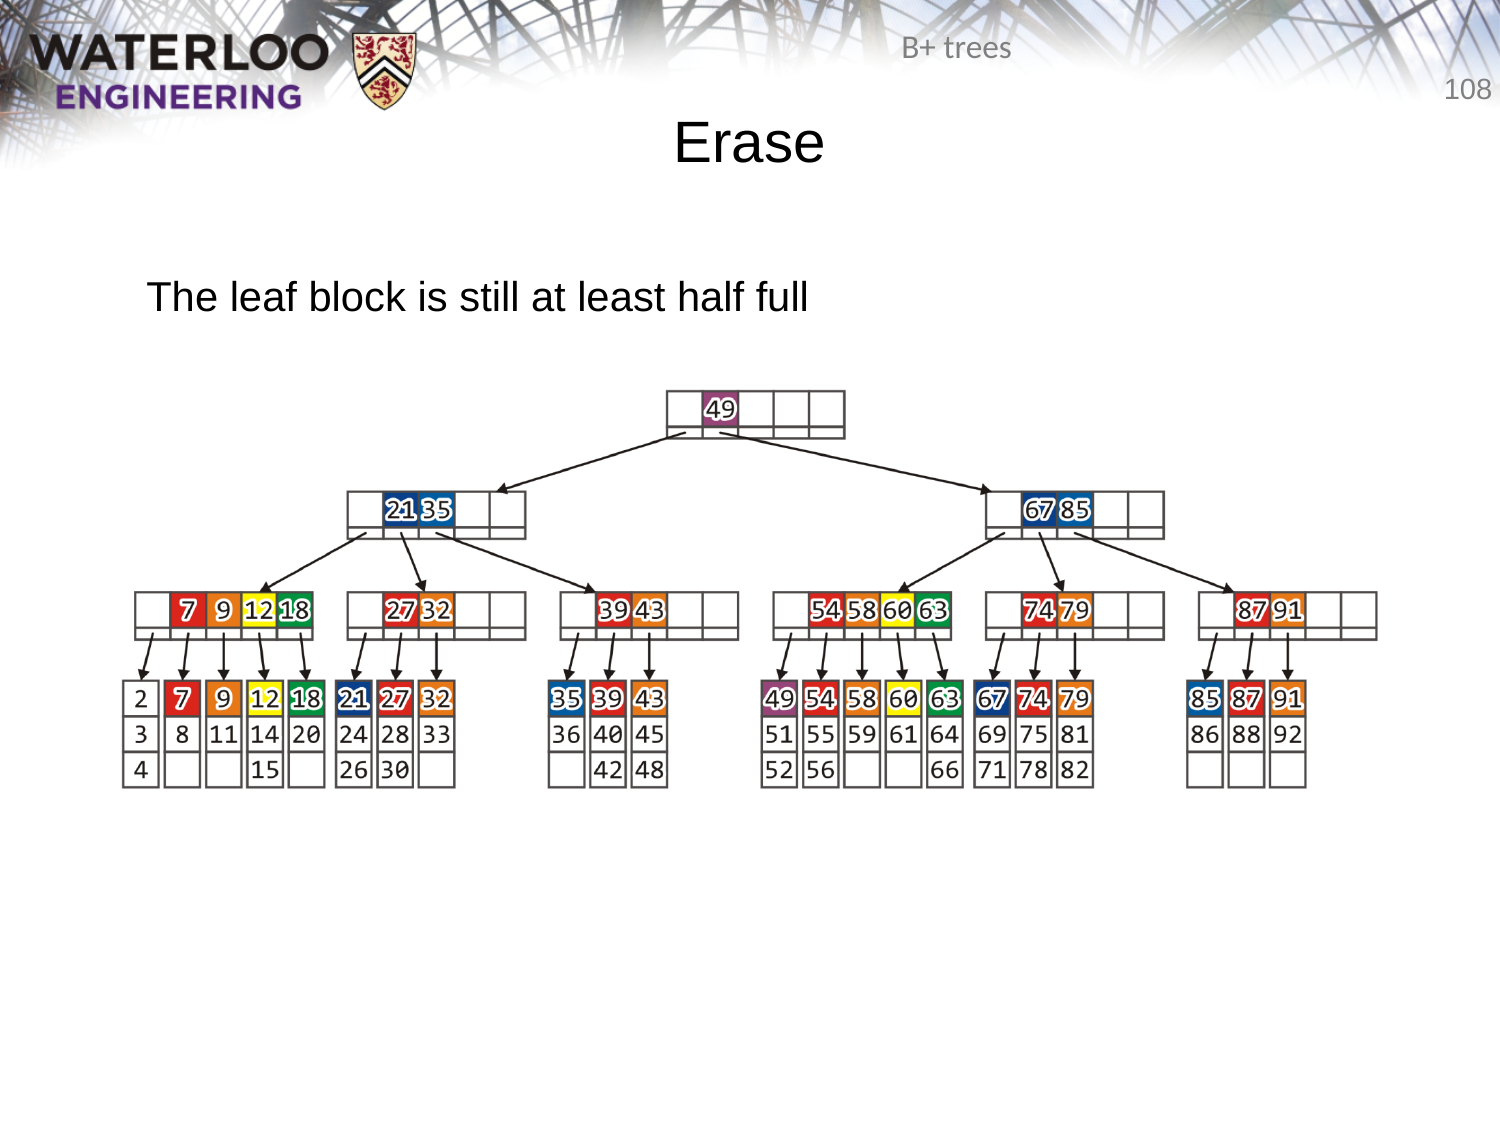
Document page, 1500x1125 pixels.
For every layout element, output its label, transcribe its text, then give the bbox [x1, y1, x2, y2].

title Erase [74, 44, 1426, 233]
picture [0, 0, 1500, 1125]
list The leaf block is still at least half full [74, 262, 1426, 1006]
